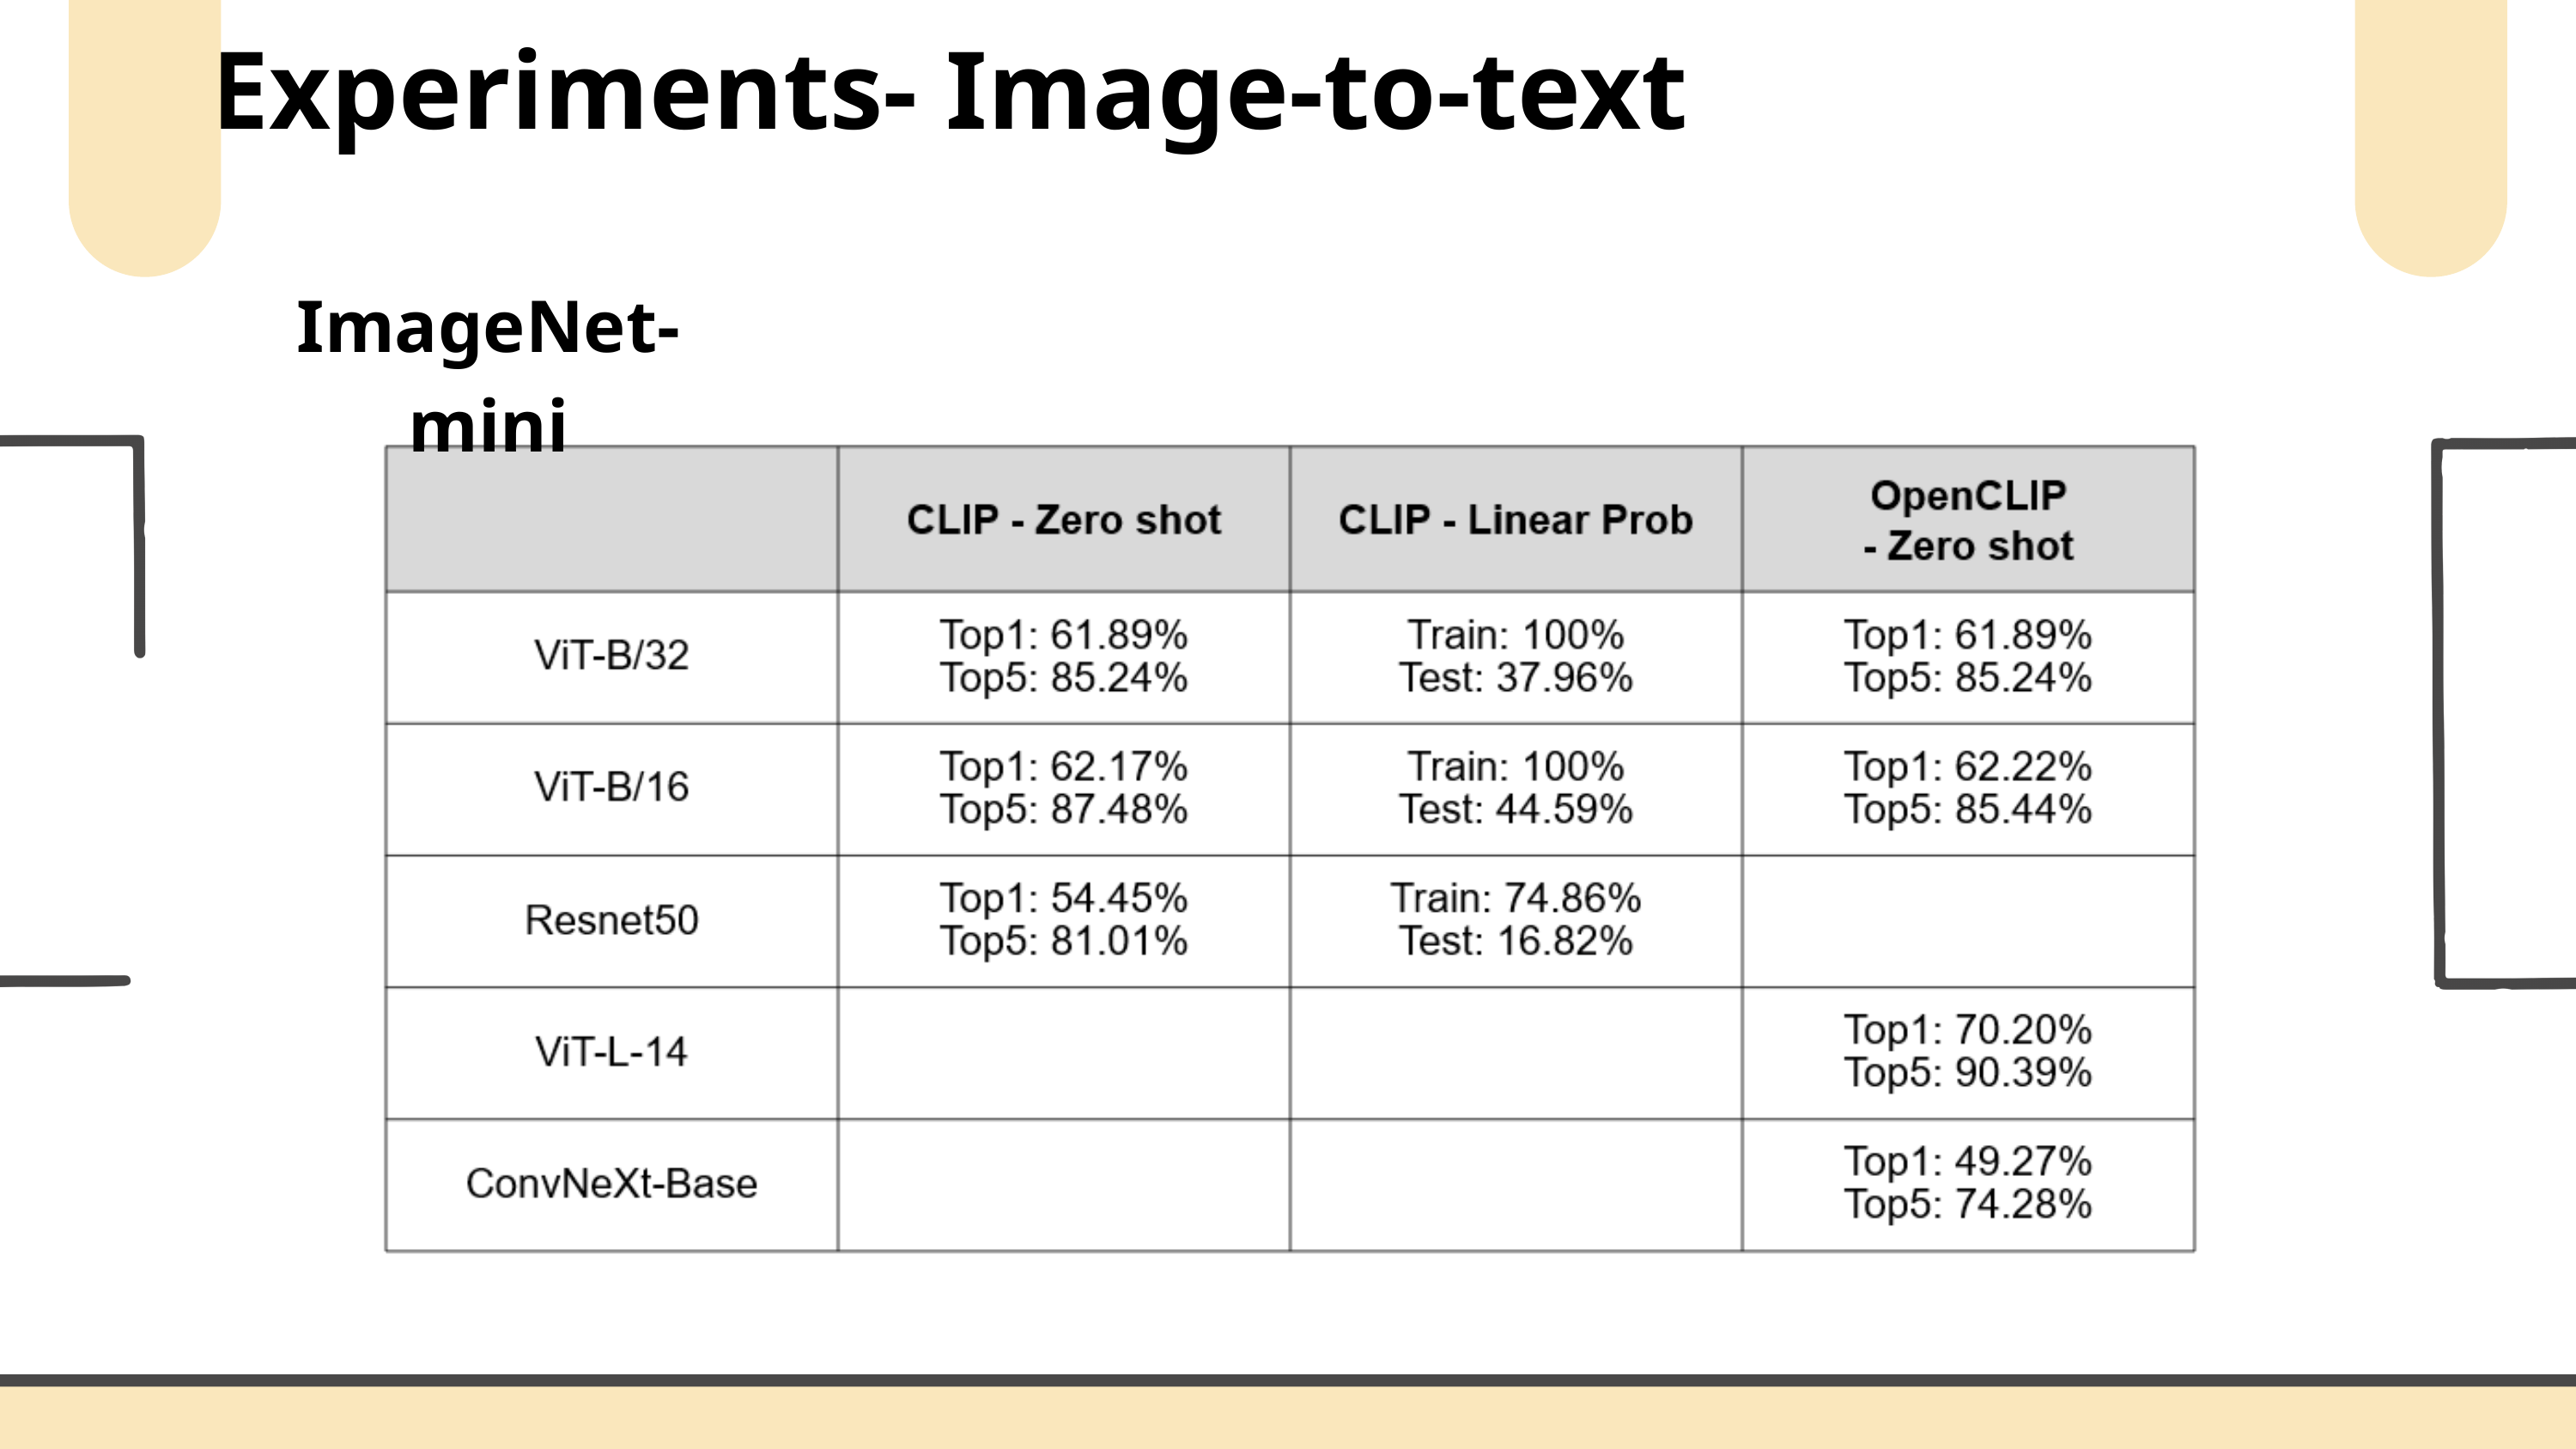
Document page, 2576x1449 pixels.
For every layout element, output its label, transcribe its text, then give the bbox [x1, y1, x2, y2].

text_box [374, 434, 2202, 1259]
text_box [2354, 0, 2508, 277]
text_box ImageNet-mini [221, 266, 756, 467]
text_box [2431, 434, 2576, 990]
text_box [0, 1379, 2576, 1449]
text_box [68, 0, 222, 277]
text_box [0, 434, 146, 990]
text_box Experiments- Image-to-text [226, 0, 1753, 150]
